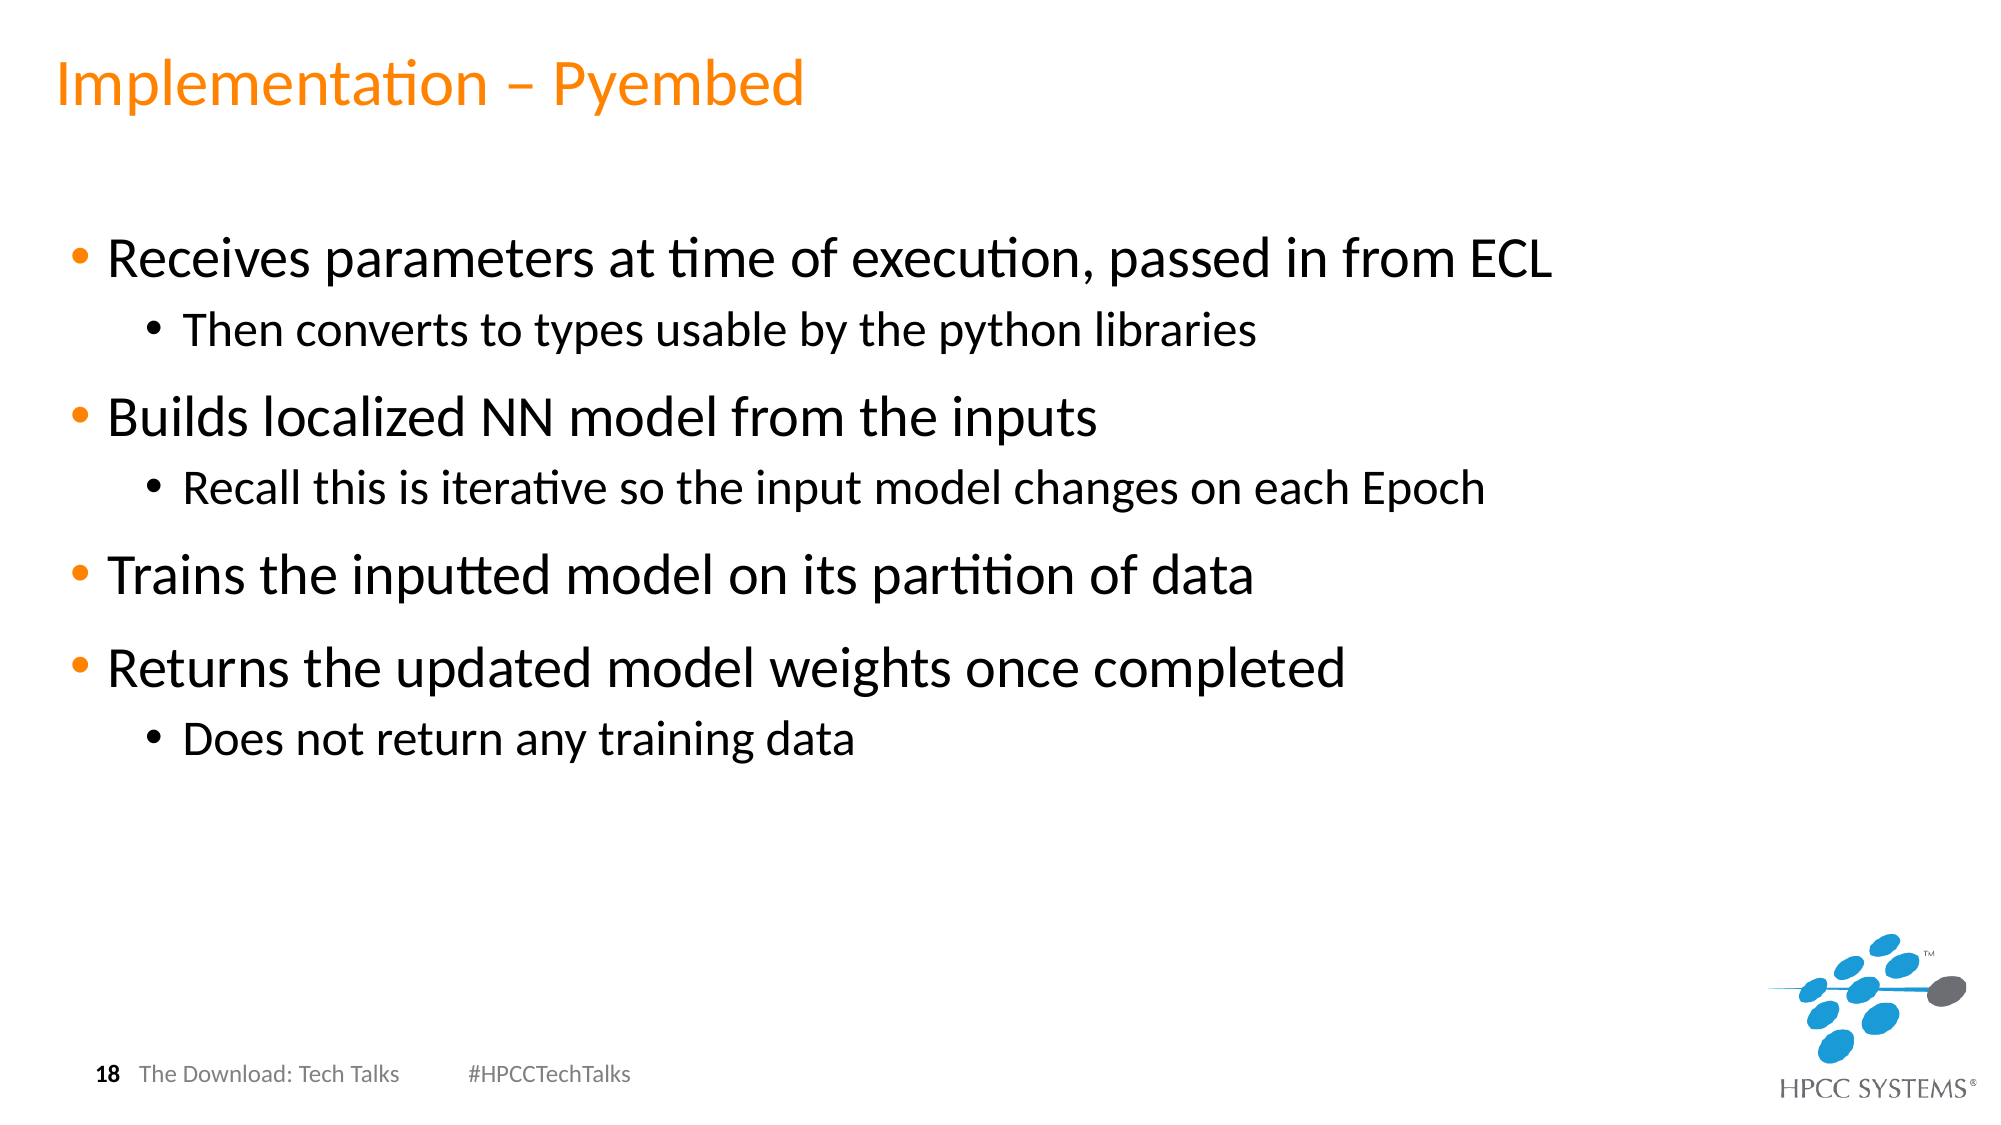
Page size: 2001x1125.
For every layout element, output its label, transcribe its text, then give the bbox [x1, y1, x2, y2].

title Implementation – Pyembed [55, 48, 1944, 192]
list Receives parameters at time of execution, passed in from ECL Then converts to types usable by the python libraries Builds localized NN model from the inputs Recall this is iterative so the input model changes on each Epoch Trains the inputted model on its partition of data Returns the updated model weights once completed Does not return any training data [55, 219, 1946, 1013]
footer The Download: Tech Talks #HPCCTechTalks [139, 1042, 884, 1103]
picture [1768, 934, 1977, 1098]
slide_number 18 [55, 1042, 121, 1103]
